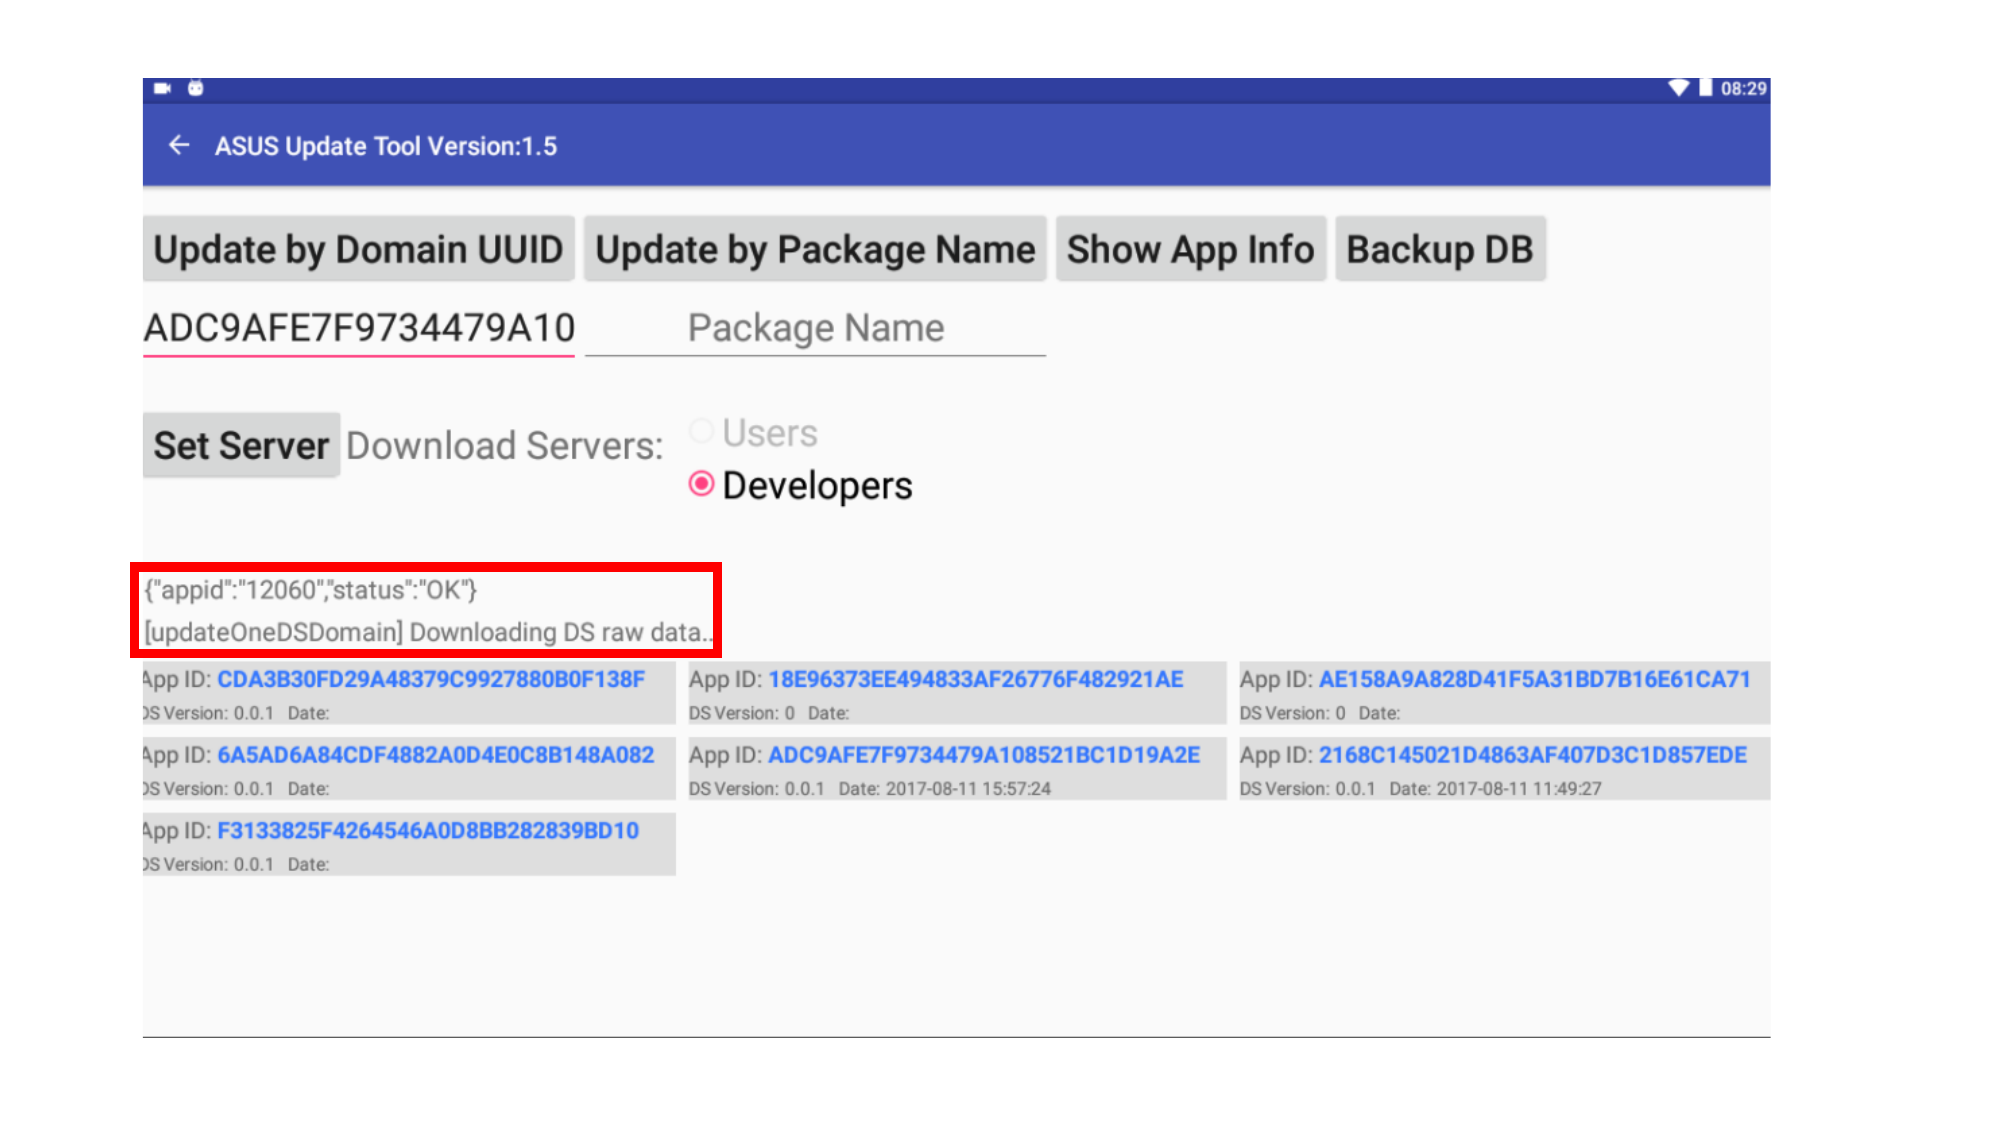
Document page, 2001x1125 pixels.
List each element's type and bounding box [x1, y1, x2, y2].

picture [142, 78, 1771, 1038]
text_box [133, 566, 142, 655]
